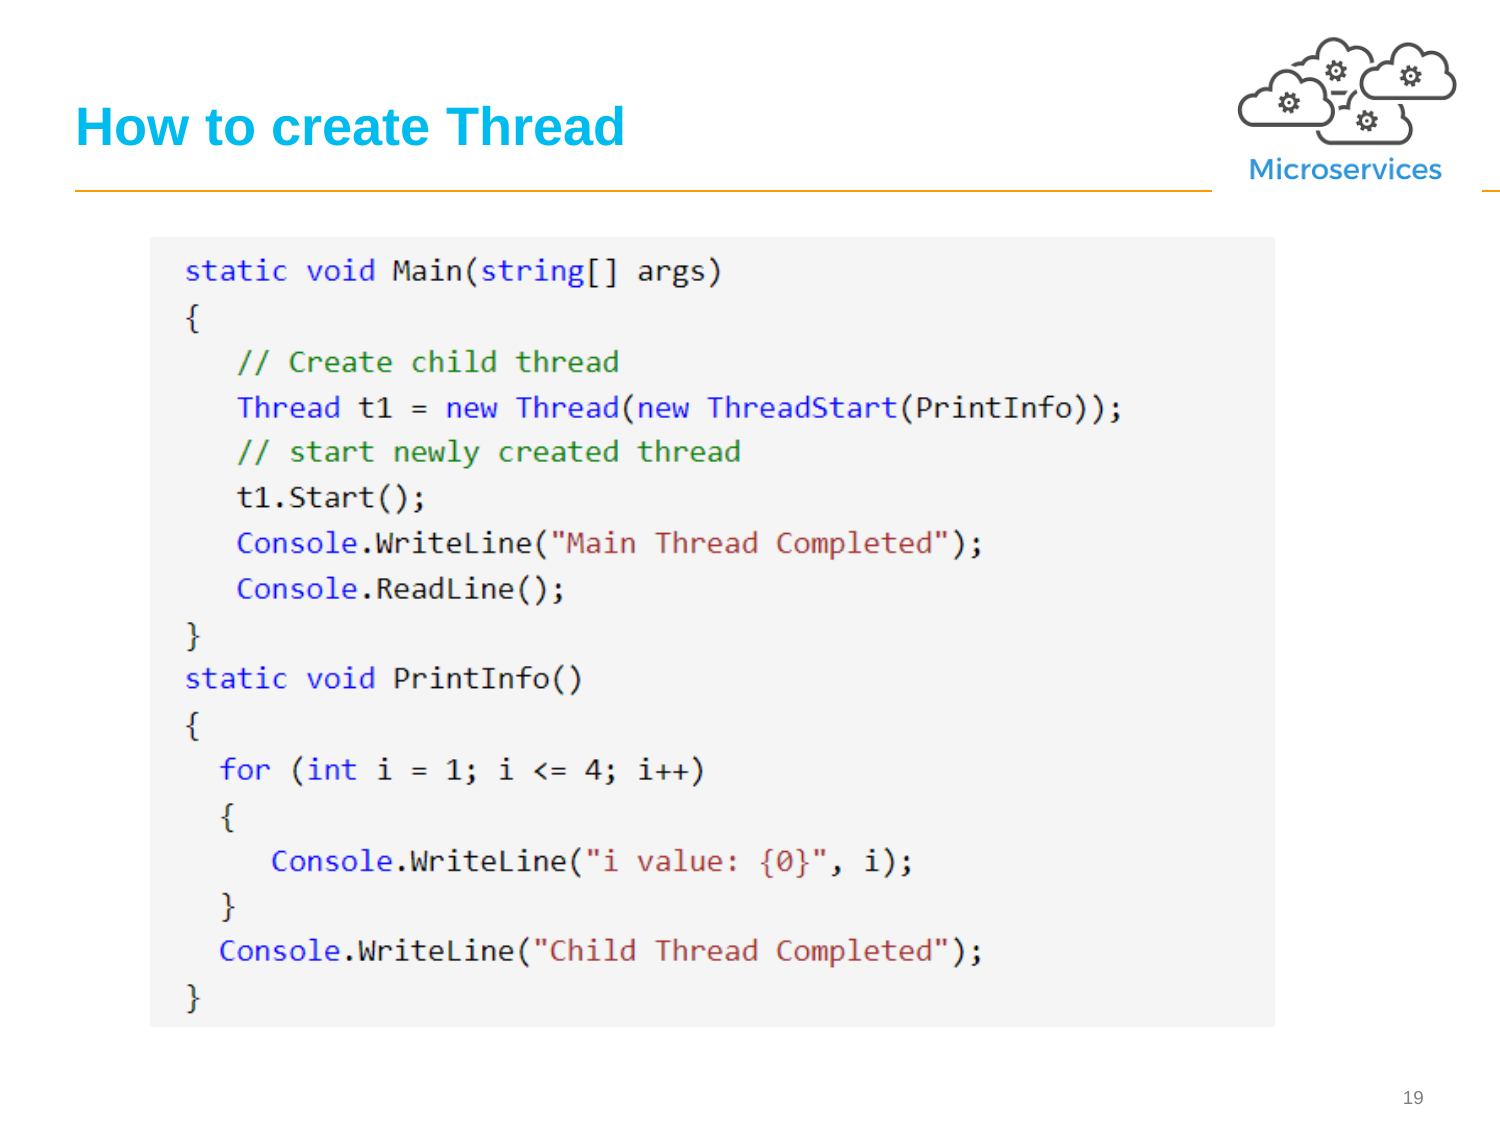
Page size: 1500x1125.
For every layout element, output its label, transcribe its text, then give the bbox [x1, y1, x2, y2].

title How to create Thread [75, 27, 1422, 157]
picture [149, 237, 1276, 1027]
picture [1212, 1, 1482, 203]
